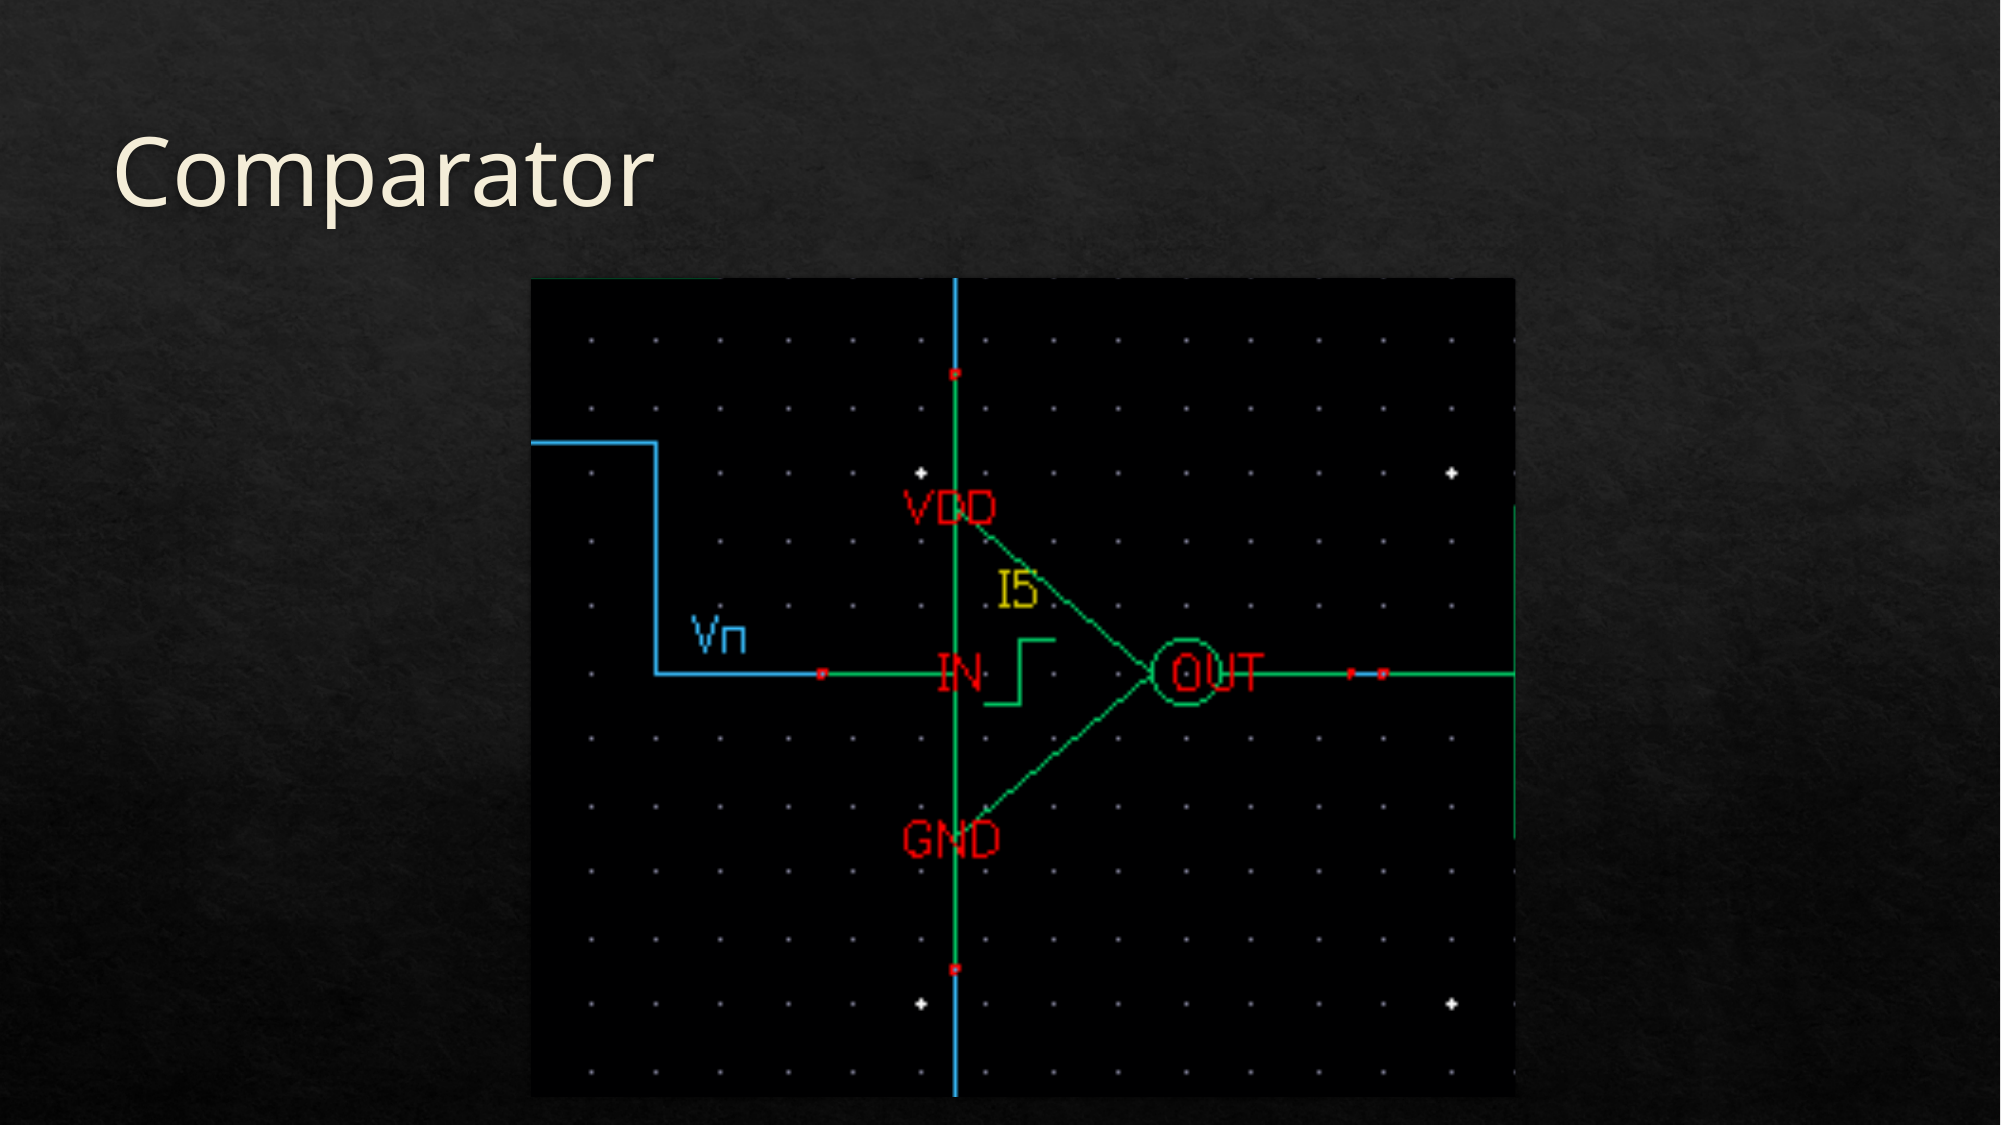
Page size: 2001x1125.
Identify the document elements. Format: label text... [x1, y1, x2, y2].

picture [530, 277, 1516, 1098]
title Comparator [96, 71, 1796, 279]
